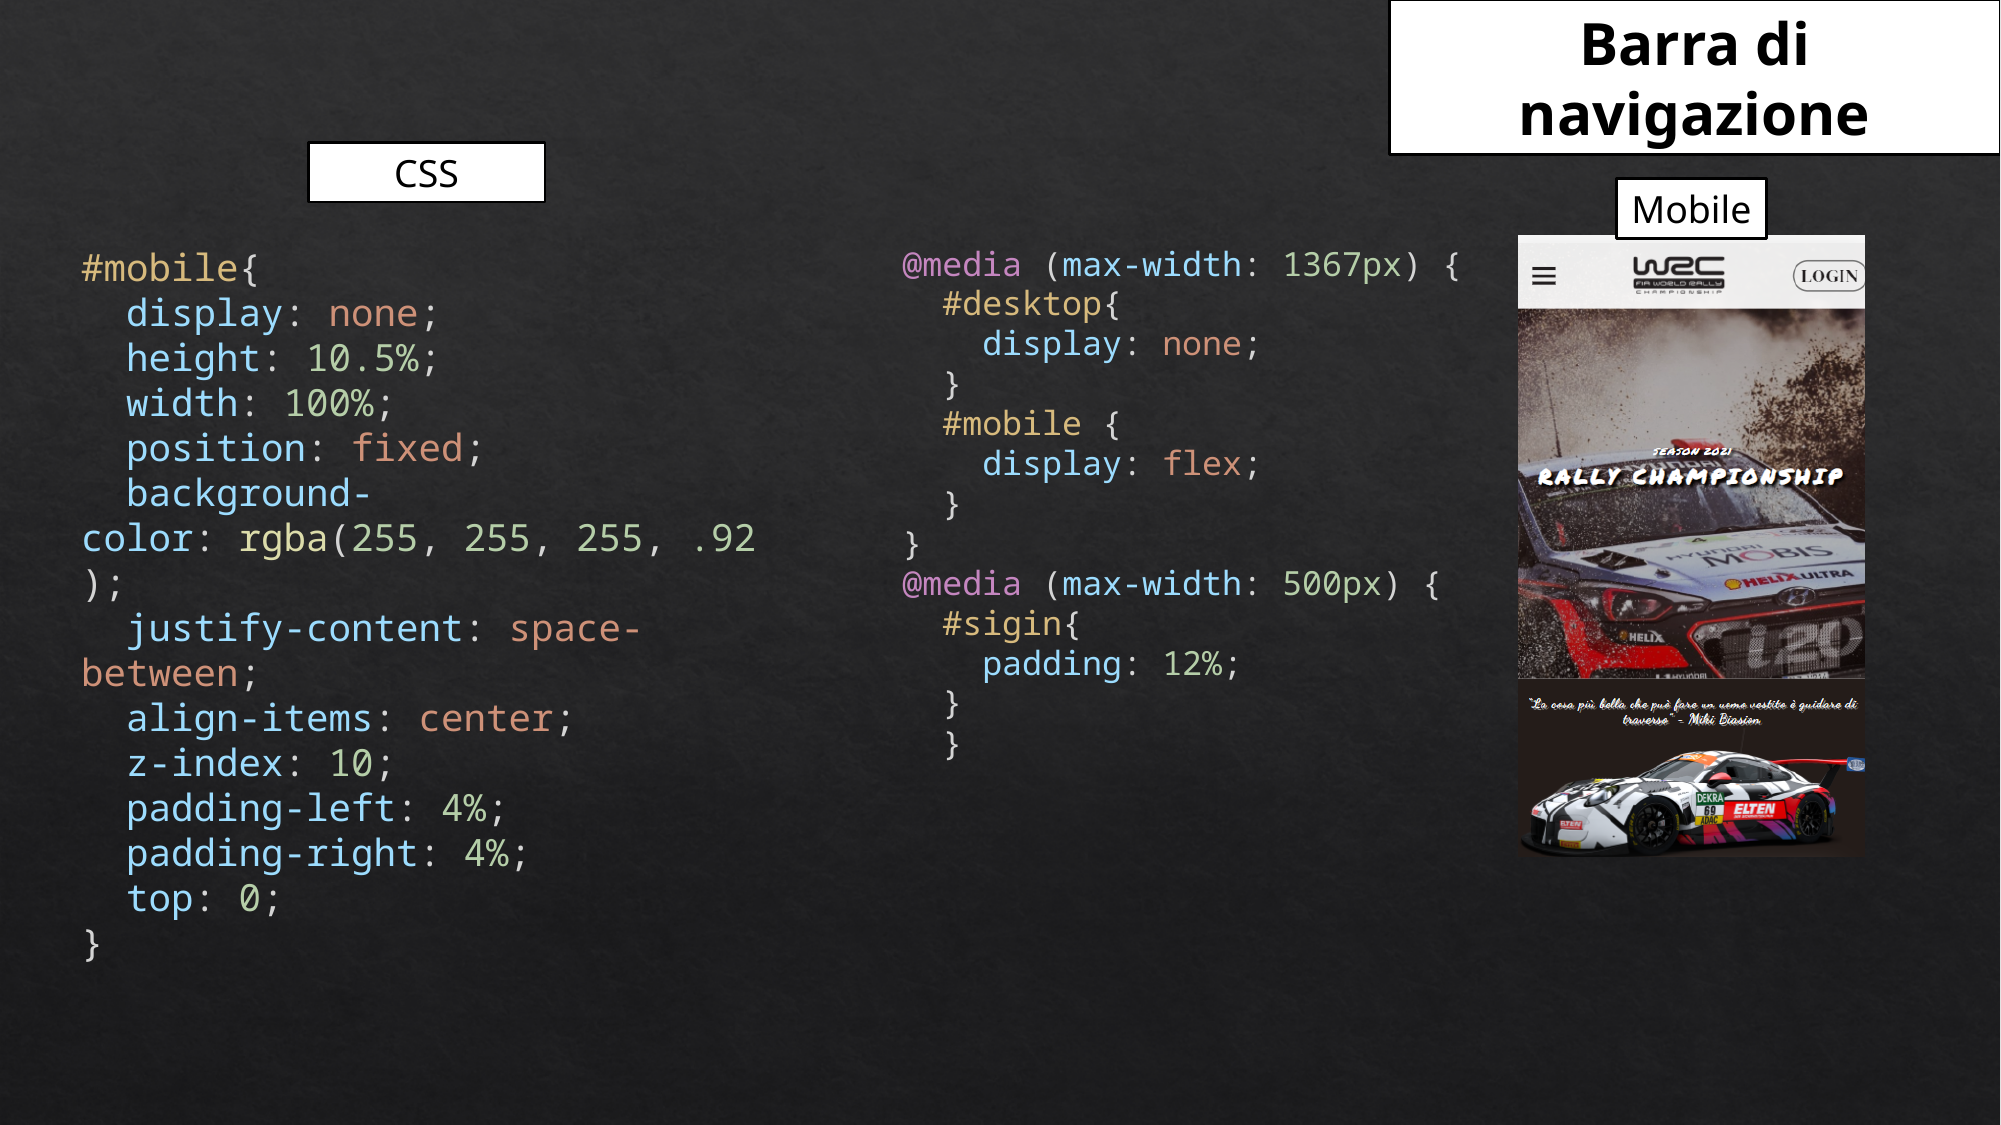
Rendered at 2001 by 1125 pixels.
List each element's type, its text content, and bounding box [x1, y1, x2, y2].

text_box @media (max-width: 1367px) { #desktop{ display: none; } #mobile { display: flex; } } @media (max-width: 500px) { #sigin{ padding: 12%; } } [887, 235, 1481, 769]
text_box Barra di navigazione [1388, 0, 2000, 156]
picture [1518, 235, 1865, 858]
text_box CSS [307, 141, 546, 203]
text_box #mobile{ display: none; height: 10.5%; width: 100%; position: fixed; background-color: rgba(255, 255, 255, .92); justify-content: space-between; align-items: center; z-index: 10; padding-left: 4%; padding-right: 4%; top: 0; } [66, 236, 788, 972]
text_box Mobile [1615, 177, 1768, 231]
